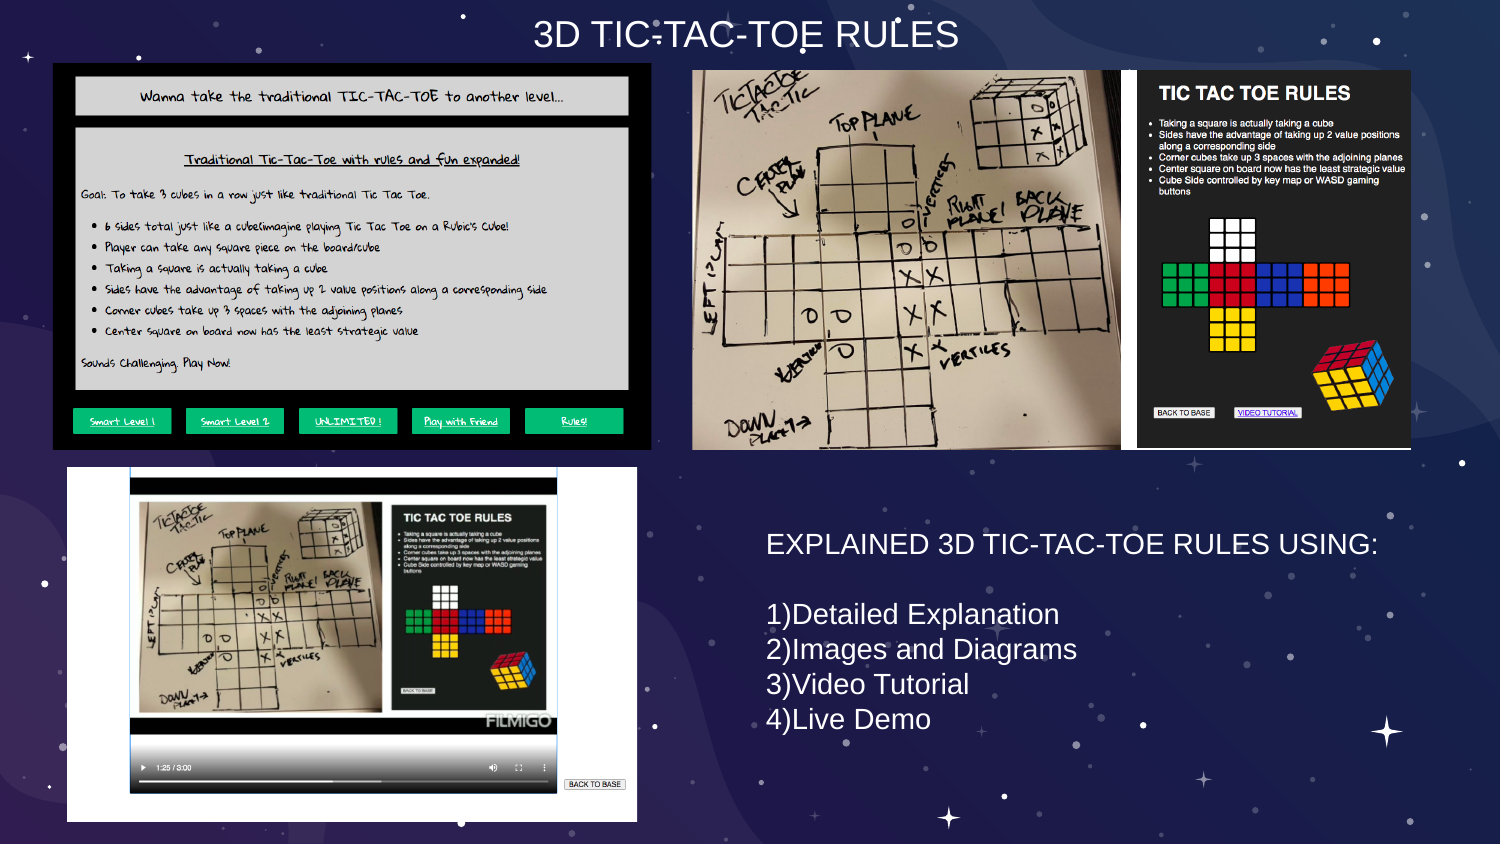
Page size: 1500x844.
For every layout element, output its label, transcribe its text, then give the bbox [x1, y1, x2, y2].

text_box 3D TIC-TAC-TOE RULES [518, 3, 975, 63]
text_box EXPLAINED 3D TIC-TAC-TOE RULES USING: 1)Detailed Explanation 2)Images and Diagrams 3)Video Tutorial 4)Live Demo [751, 518, 1395, 743]
picture [692, 70, 1412, 450]
picture [52, 63, 652, 450]
picture [66, 467, 638, 822]
